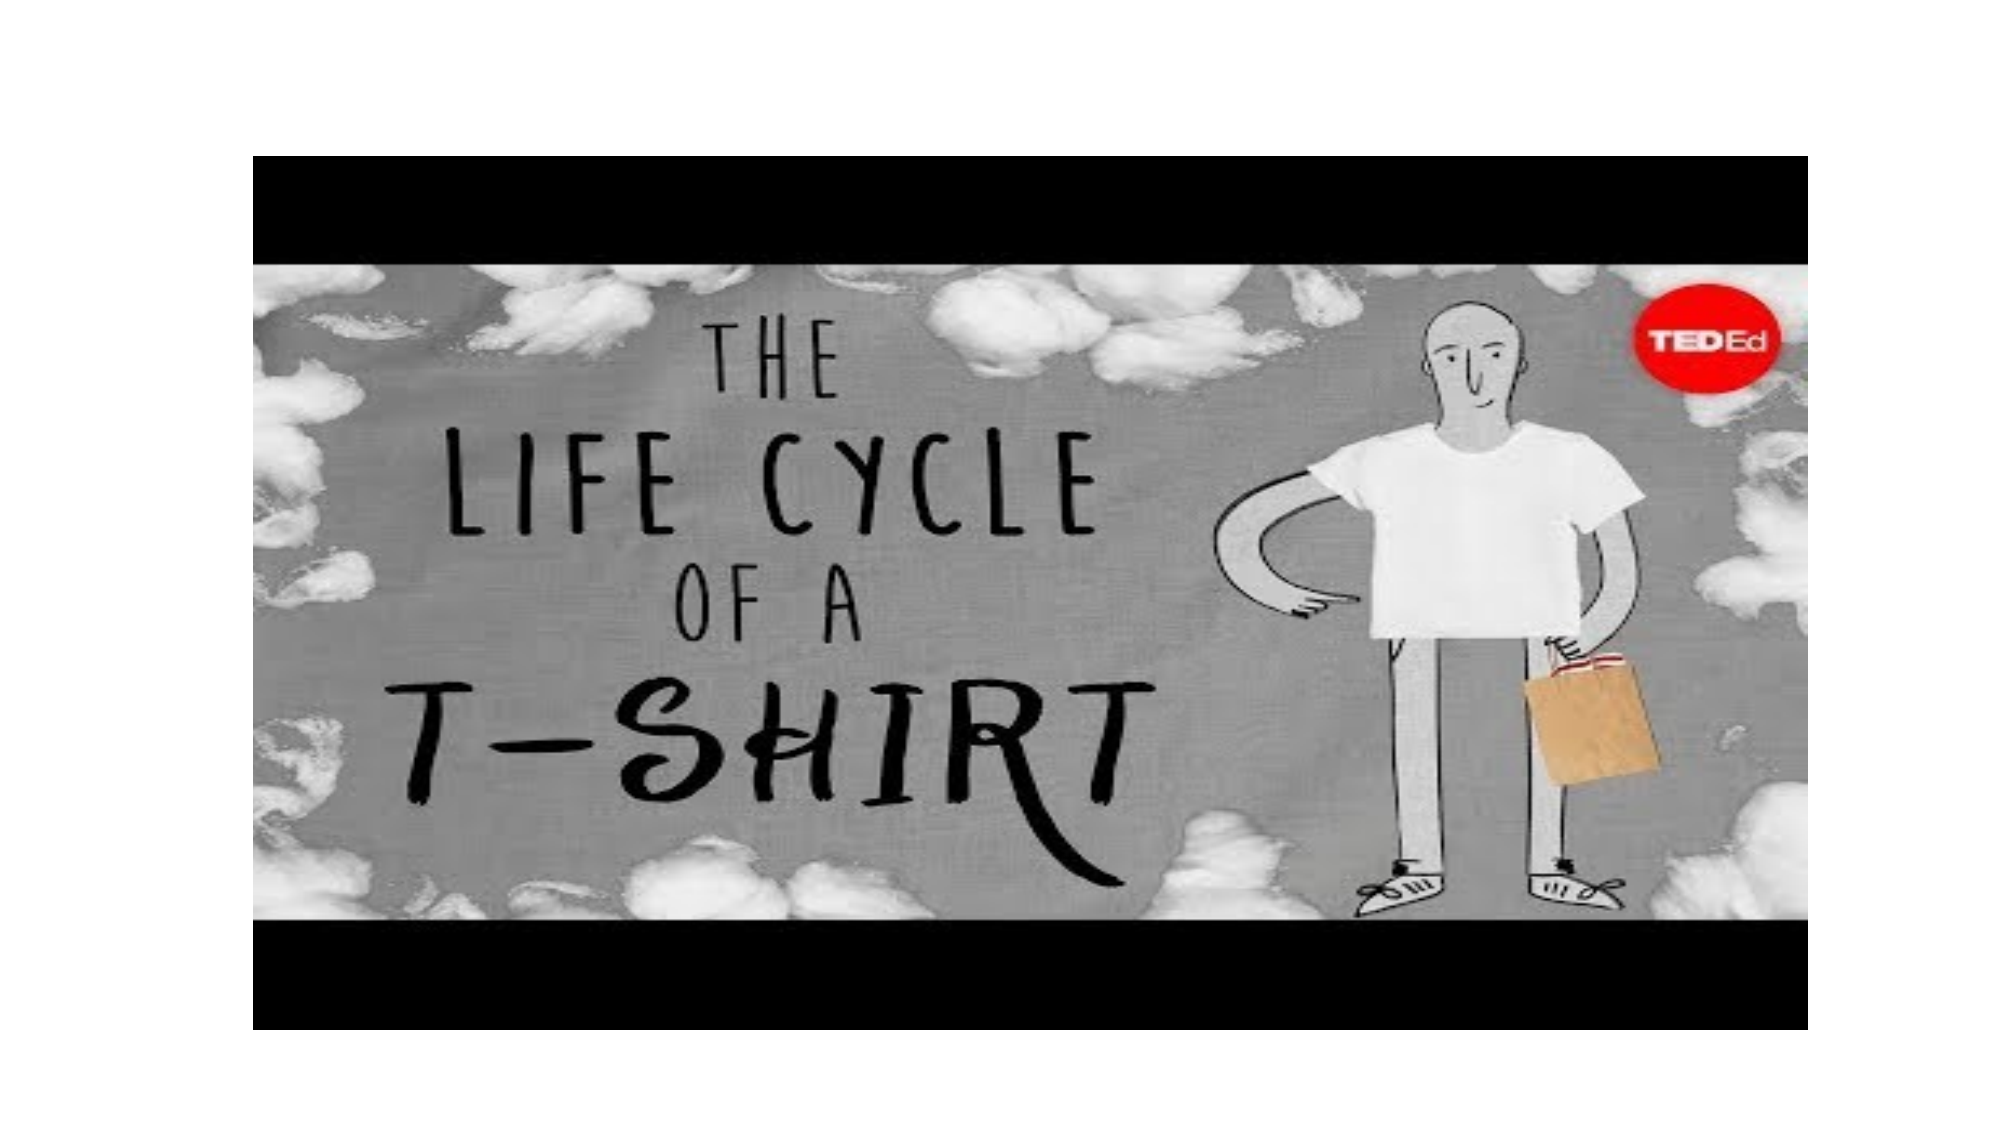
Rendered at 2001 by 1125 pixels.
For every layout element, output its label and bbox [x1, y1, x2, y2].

text_box [252, 154, 1809, 1031]
